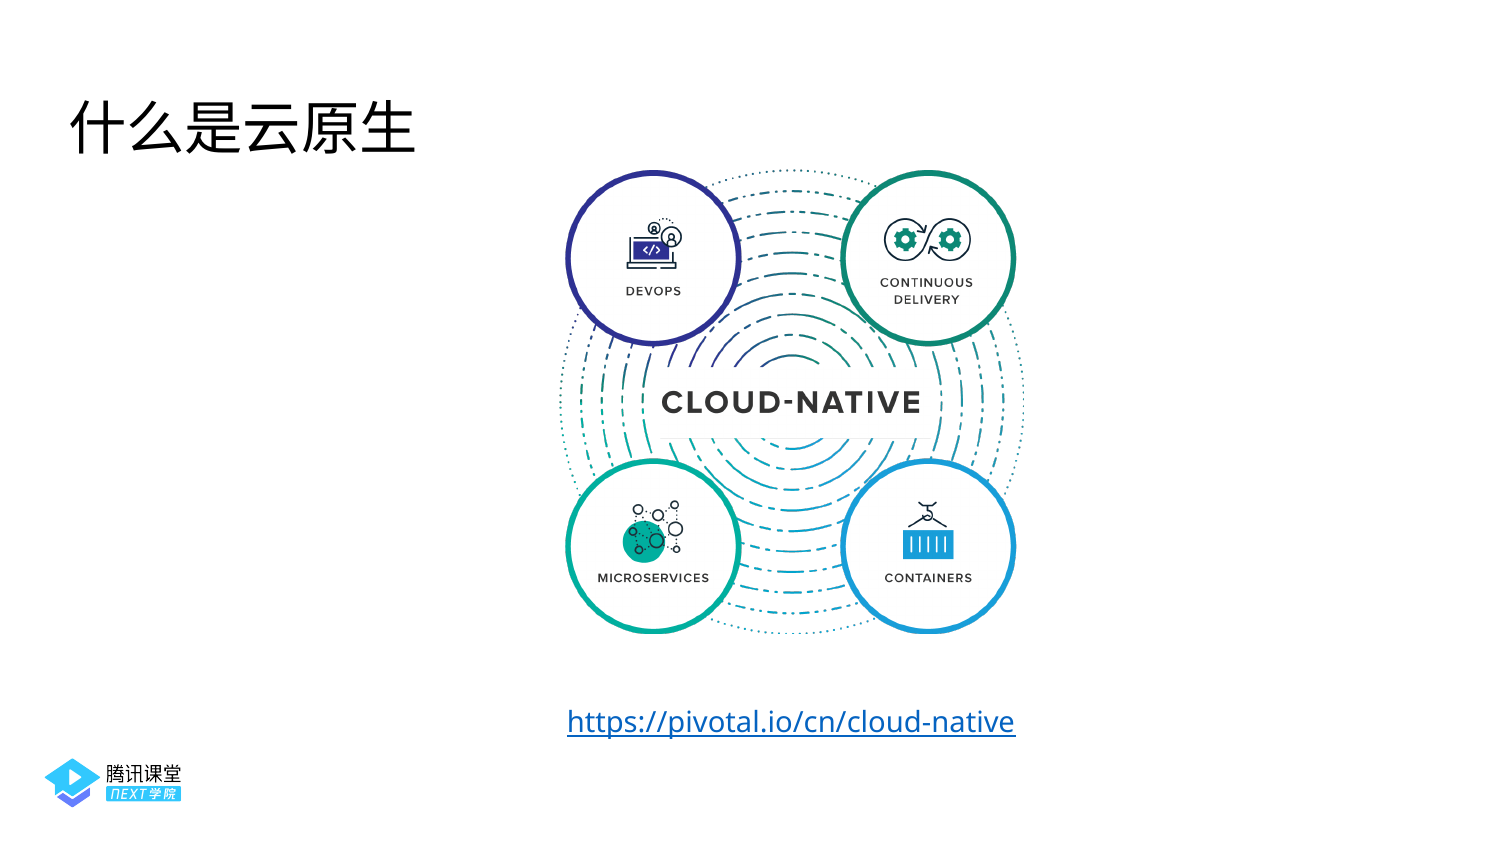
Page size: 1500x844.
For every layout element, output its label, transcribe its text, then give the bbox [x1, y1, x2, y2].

text_box 什么是云原生 [53, 83, 433, 169]
picture [559, 169, 1024, 634]
picture [41, 744, 186, 817]
text_box https://pivotal.io/cn/cloud-native [552, 696, 1031, 751]
